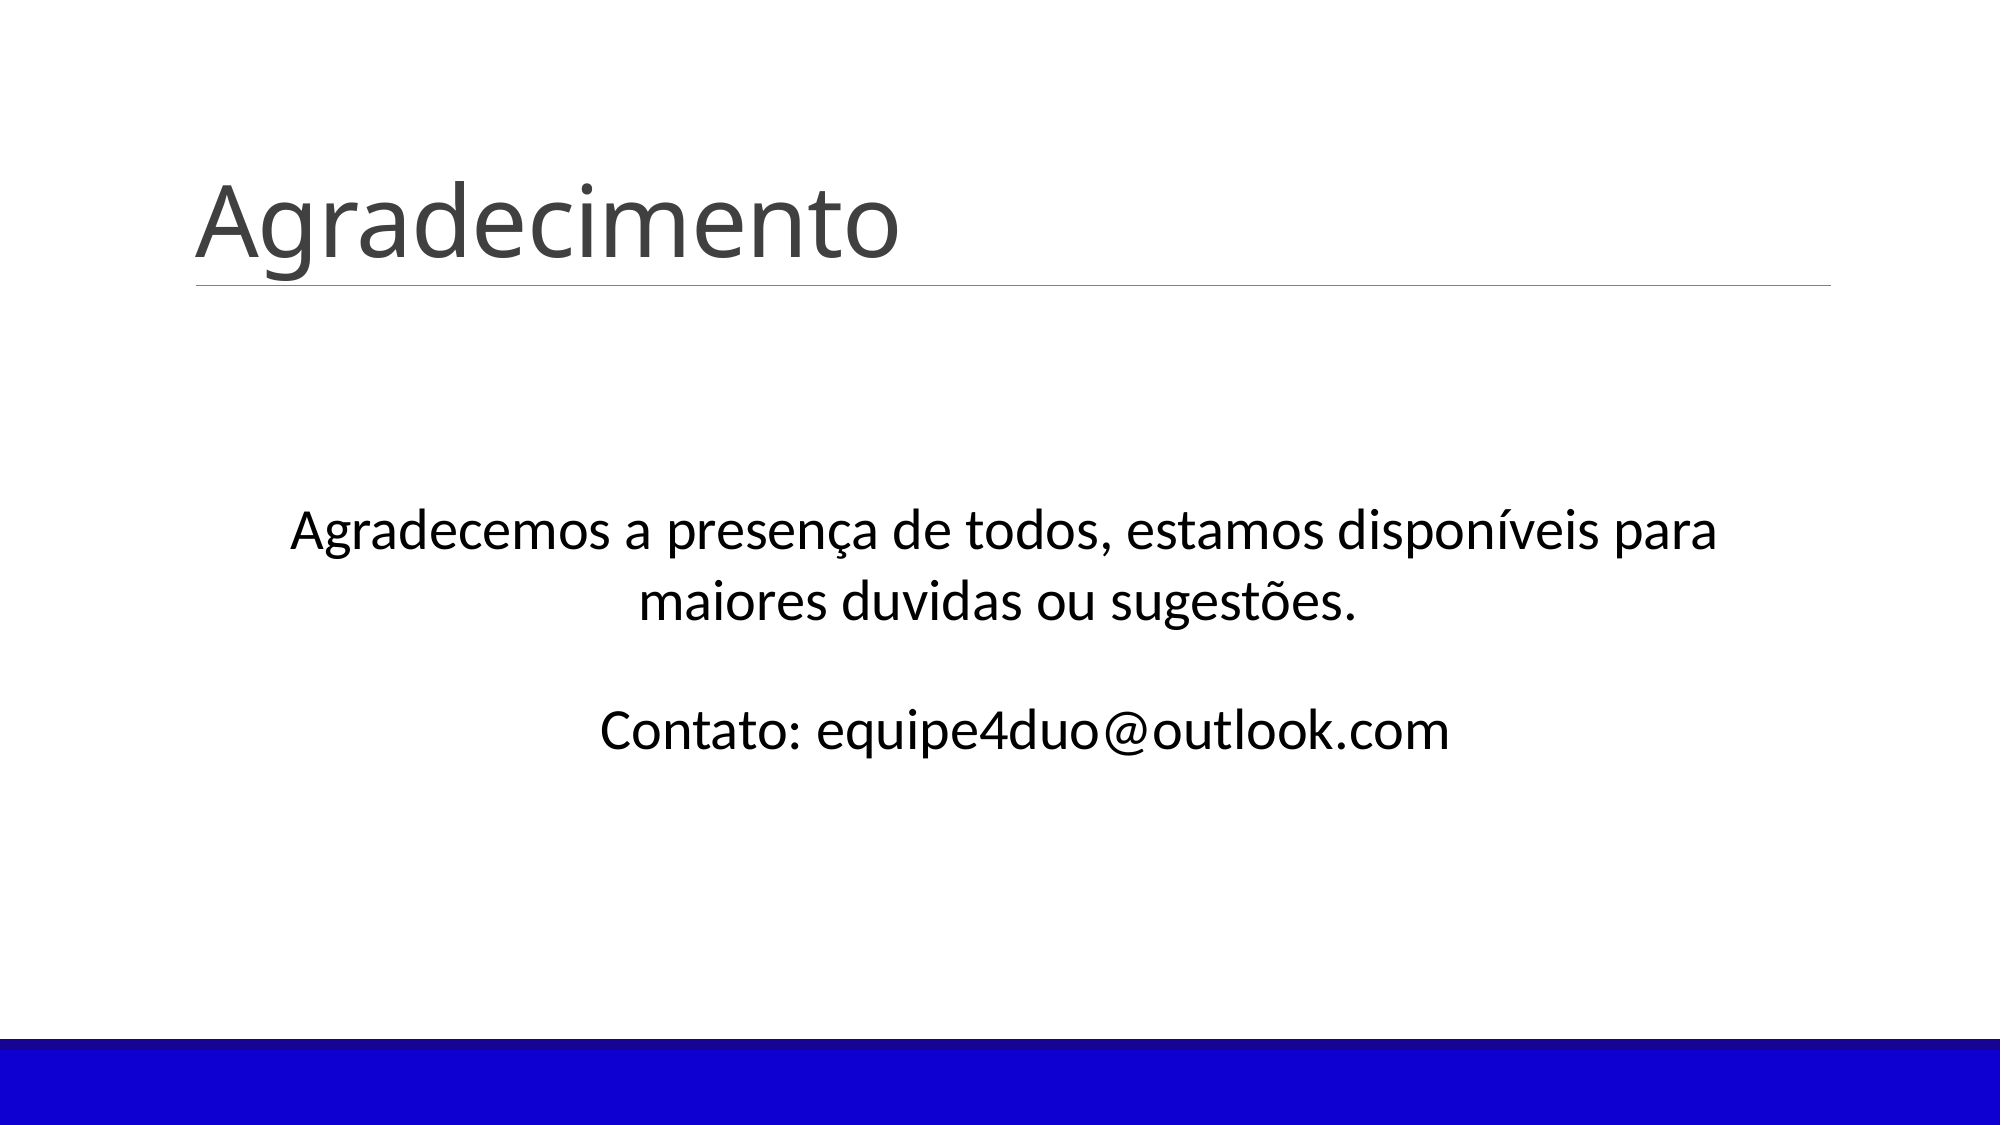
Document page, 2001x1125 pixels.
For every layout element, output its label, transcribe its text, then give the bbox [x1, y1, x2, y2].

title Agradecimento [180, 47, 1830, 285]
text_box Agradecemos a presença de todos, estamos disponíveis para maiores duvidas ou sugestões. [179, 484, 1830, 639]
text_box Contato: equipe4duo@outlook.com [200, 683, 1851, 769]
